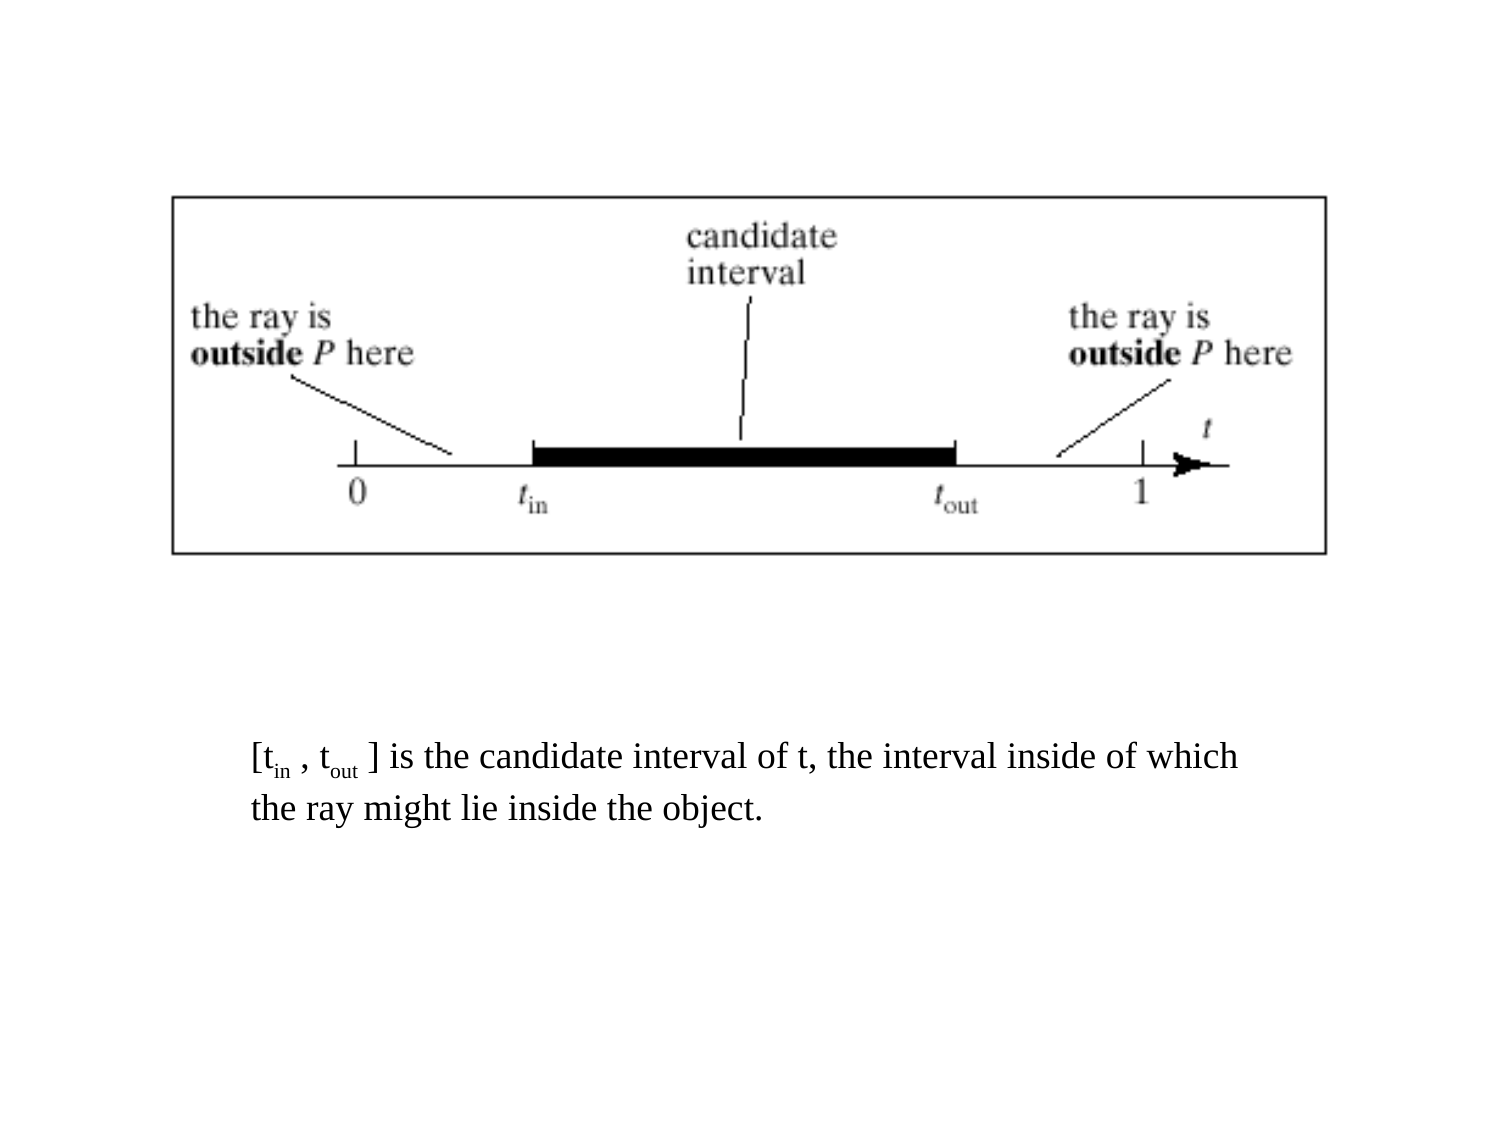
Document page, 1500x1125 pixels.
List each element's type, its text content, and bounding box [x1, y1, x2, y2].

text_box [tin , tout ] is the candidate interval of t, the interval inside of which the ray might lie inside the object. [235, 724, 1265, 835]
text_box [165, 187, 1335, 563]
